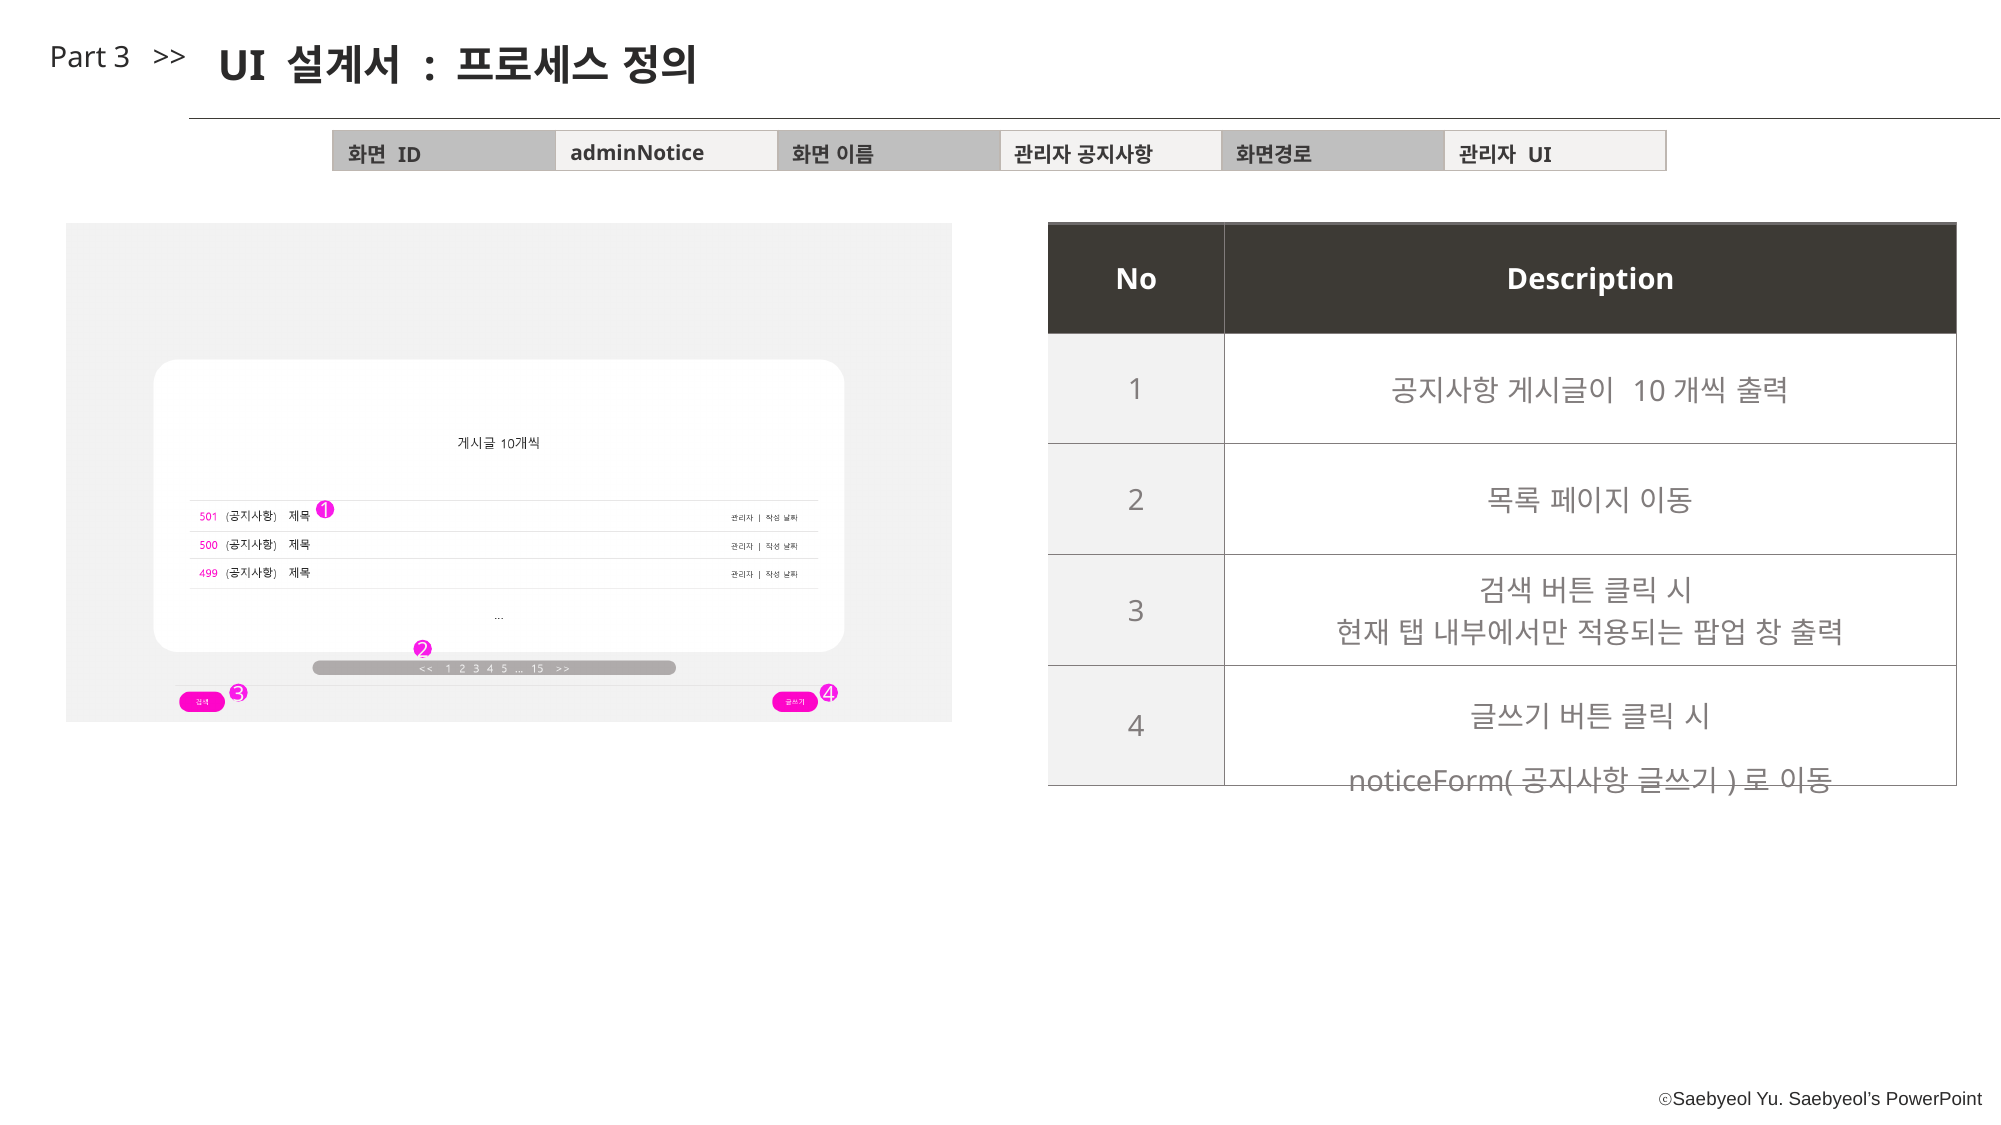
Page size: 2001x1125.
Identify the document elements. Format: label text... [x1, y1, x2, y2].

table_cell 검색 버튼 클릭 시 현재 탭 내부에서만 적용되는 팝업 창 출력 [1225, 555, 1956, 665]
table_cell 4 [1048, 666, 1224, 785]
text_box Part 3 >> [34, 30, 202, 81]
table_cell 공지사항 게시글이 10개씩 출력 [1225, 334, 1956, 443]
table_cell 2 [1048, 444, 1224, 554]
table_cell 3 [1048, 555, 1224, 665]
table_header 관리자 UI [1445, 131, 1665, 170]
table_header 화면 ID [334, 131, 555, 170]
table_header 화면경로 [1223, 131, 1443, 170]
table_header 관리자 공지사항 [1001, 131, 1221, 170]
table_cell 목록 페이지 이동 [1225, 444, 1956, 554]
table_header adminNotice [556, 131, 777, 170]
table_header No [1048, 225, 1224, 333]
table_header 화면 이름 [779, 131, 999, 170]
table_cell 글쓰기 버튼 클릭 시 noticeForm(공지사항 글쓰기)로 이동 [1225, 666, 1956, 785]
table_header Description [1225, 225, 1956, 333]
picture [65, 223, 952, 722]
text_box UI 설계서 : 프로세스 정의 [203, 31, 714, 97]
table_cell 1 [1048, 334, 1224, 443]
